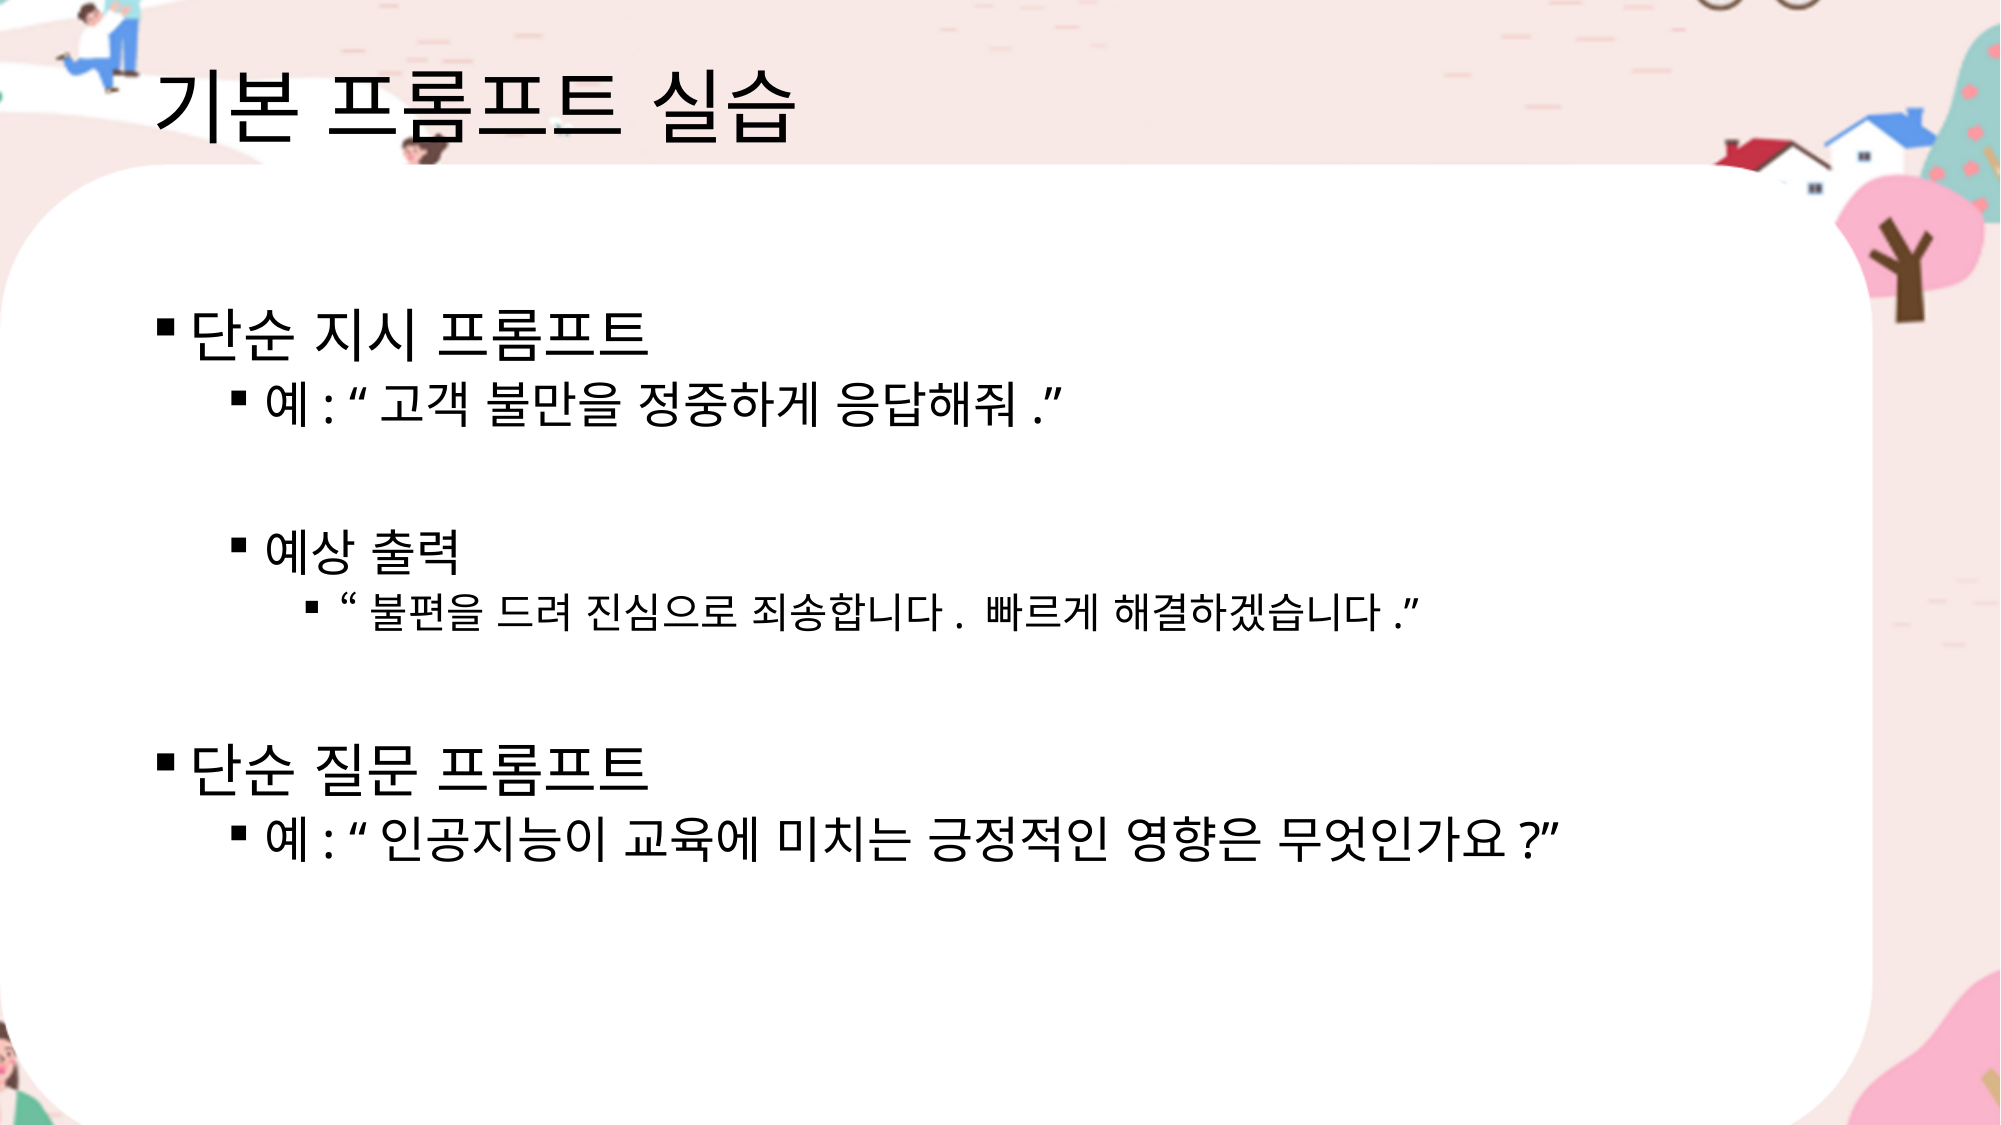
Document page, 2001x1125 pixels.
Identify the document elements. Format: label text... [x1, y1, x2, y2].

title 기본 프롬프트 실습 [137, 59, 1863, 164]
list 단순 지시 프롬프트 예: “고객 불만을 정중하게 응답해줘.” 예상 출력 “불편을 드려 진심으로 죄송합니다. 빠르게 해결하겠습니다.” 단순 질문 프롬프트 예: “인공지능이 교육에 미치는 긍정적인 영향은 무엇인가요?” [137, 299, 1863, 1014]
picture [0, 0, 2001, 1125]
